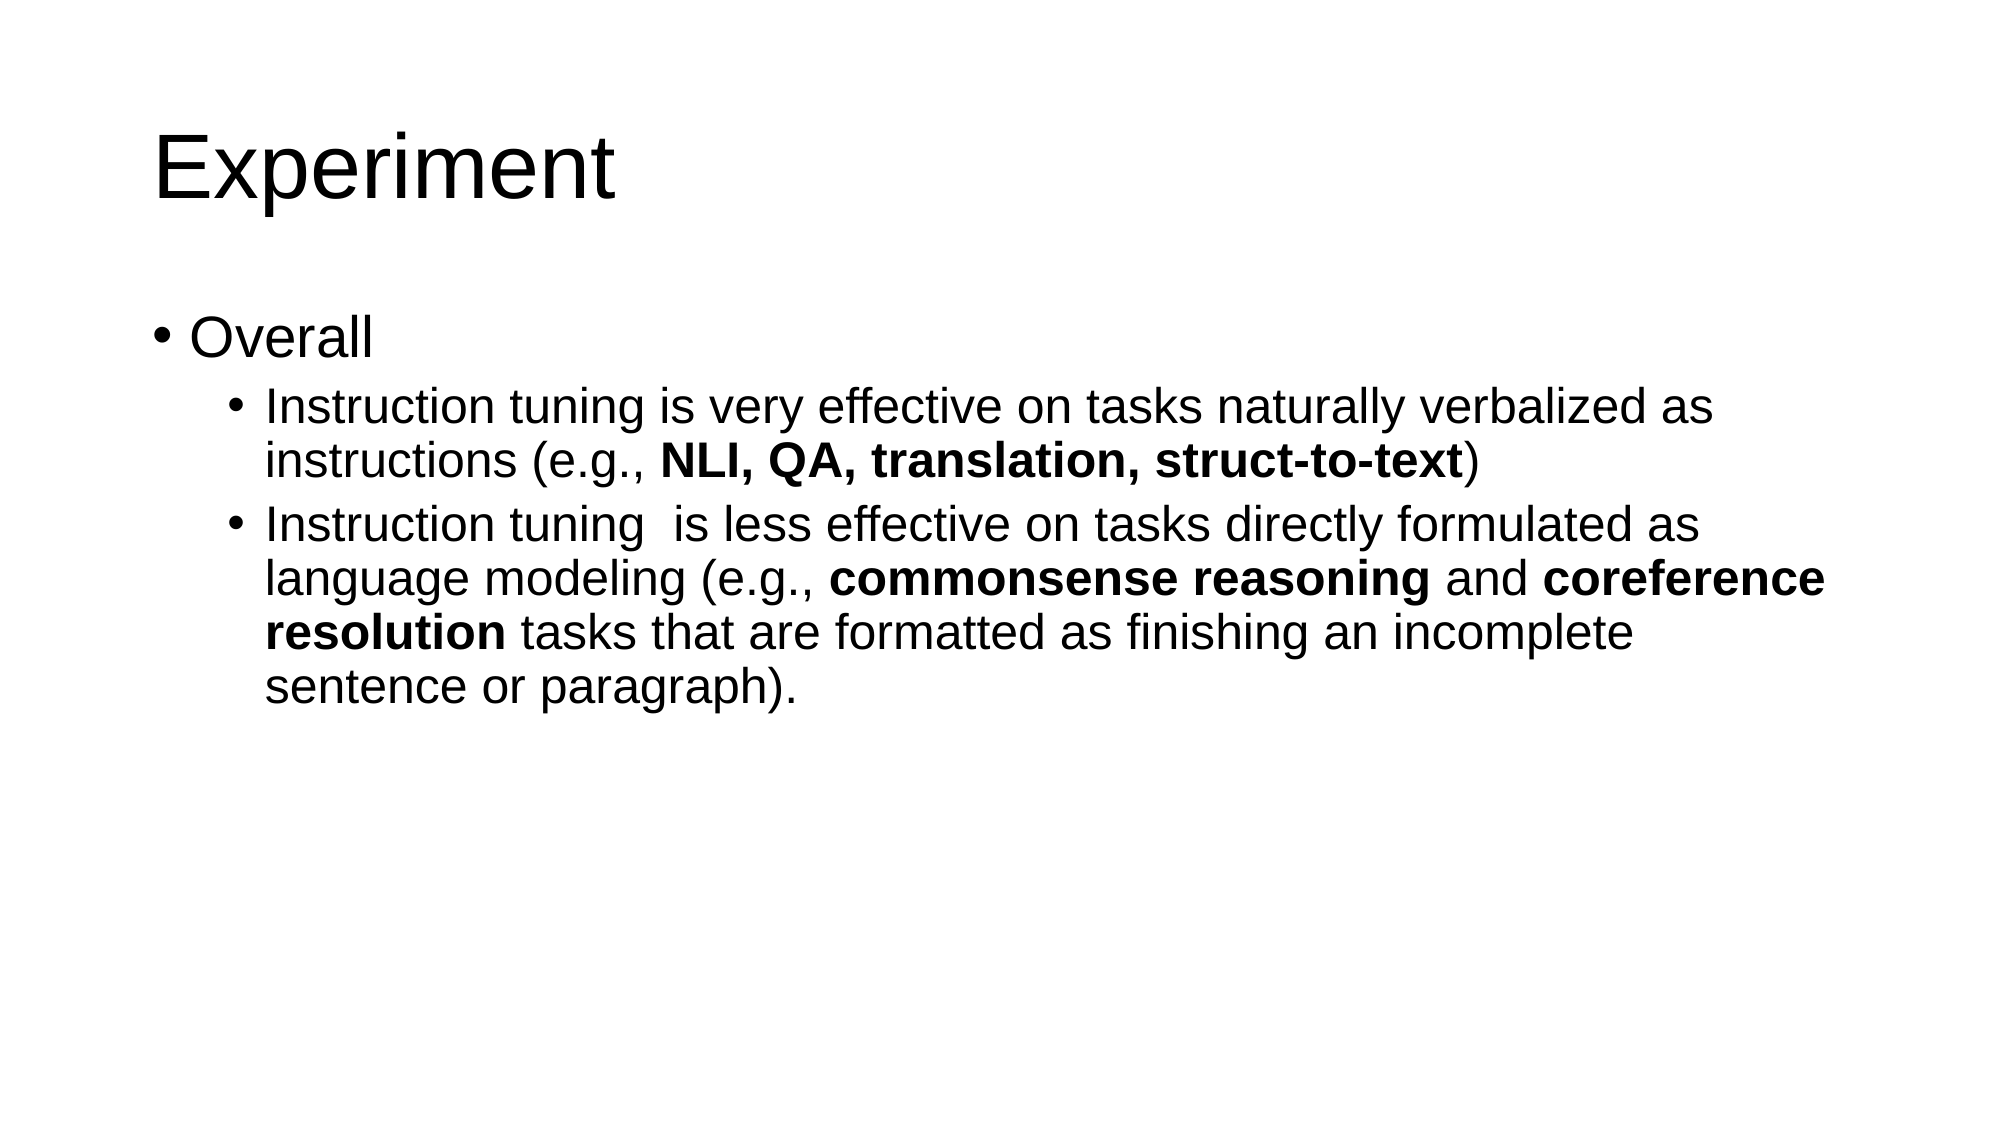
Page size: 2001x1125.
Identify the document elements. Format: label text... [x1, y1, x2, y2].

list Overall Instruction tuning is very effective on tasks naturally verbalized as instructions (e.g., NLI, QA, translation, struct-to-text) Instruction tuning is less effective on tasks directly formulated as language modeling (e.g., commonsense reasoning and coreference resolution tasks that are formatted as finishing an incomplete sentence or paragraph). [137, 299, 1863, 1014]
title Experiment [137, 59, 1863, 278]
